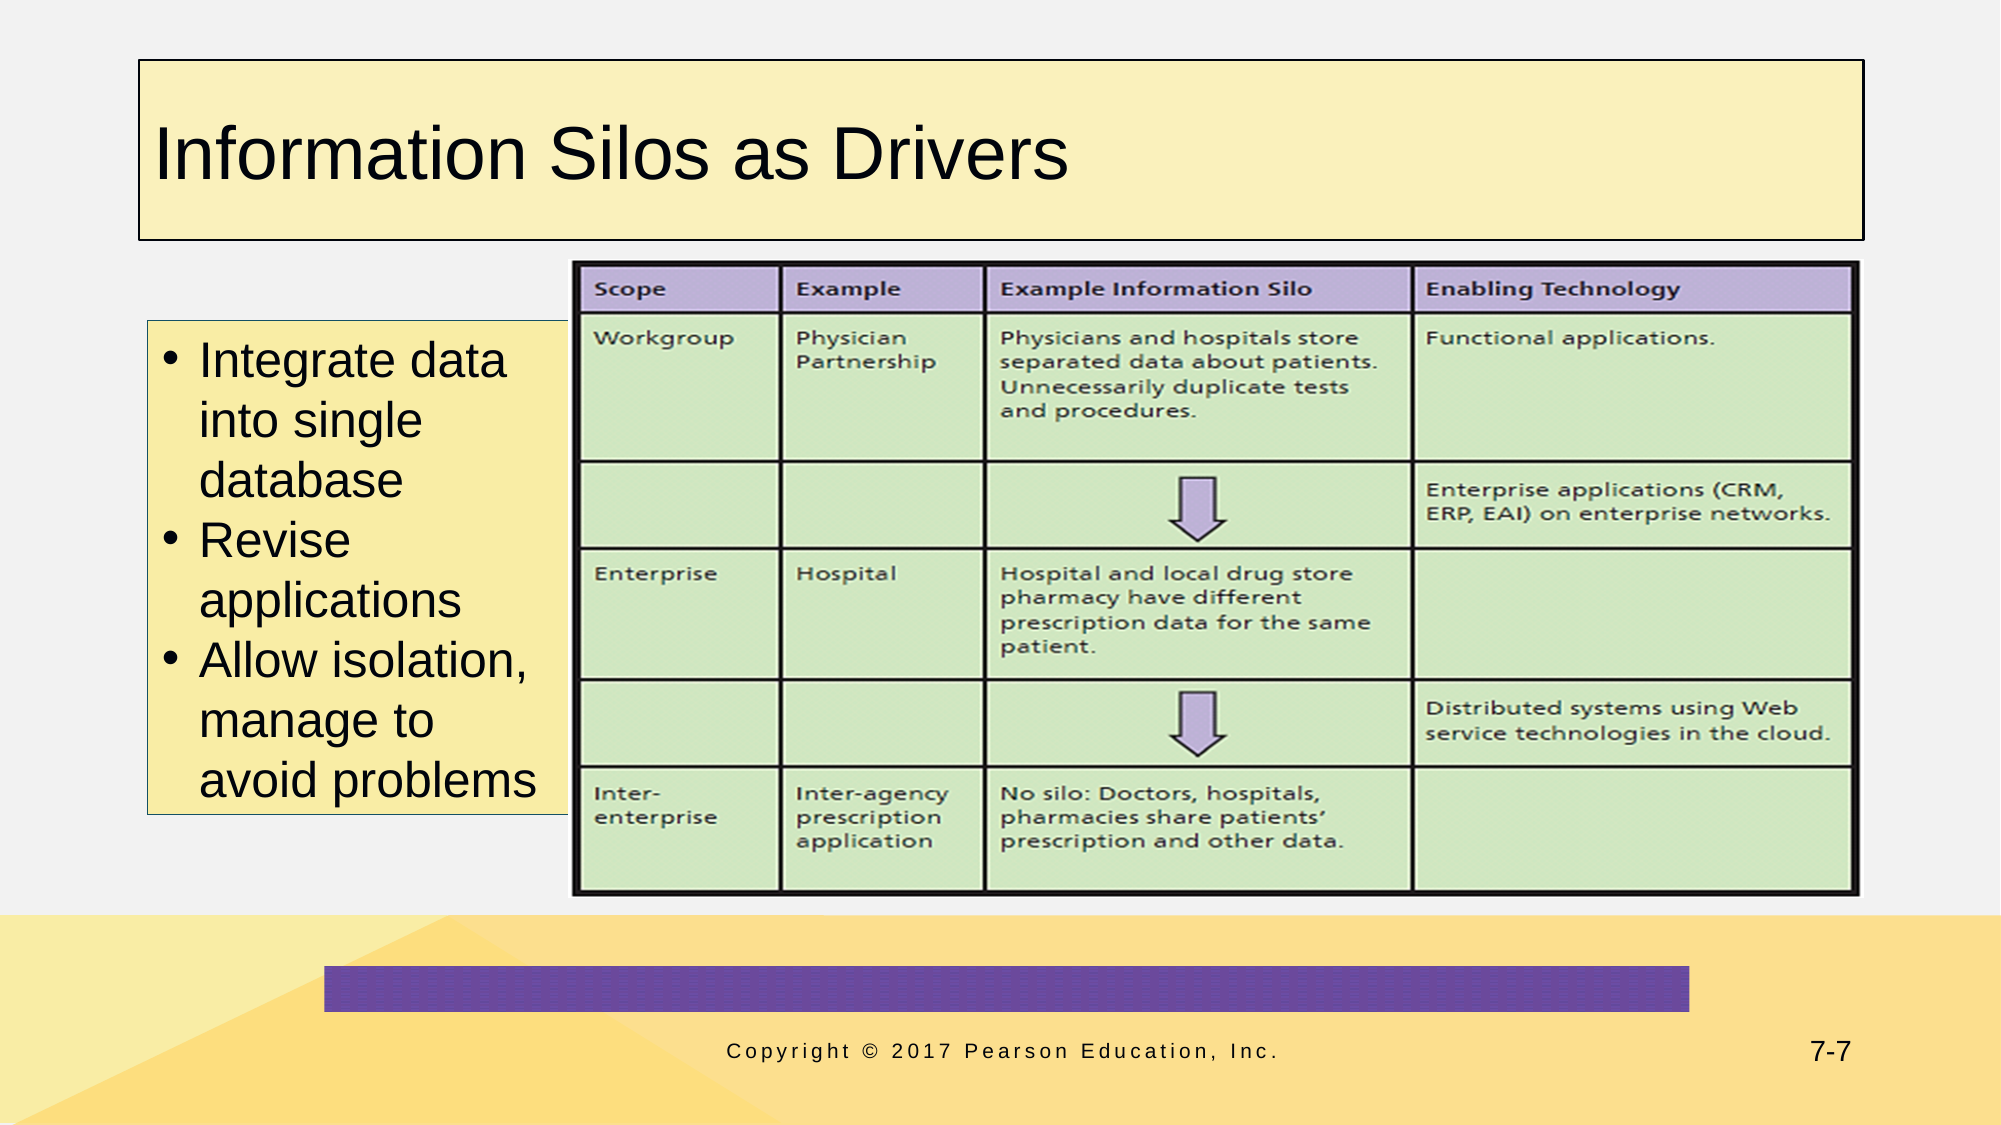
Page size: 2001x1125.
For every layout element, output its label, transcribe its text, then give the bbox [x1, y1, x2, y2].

title Information Silos as Drivers [138, 59, 1865, 241]
footer Copyright © 2017 Pearson Education, Inc. [326, 1025, 1677, 1075]
picture [567, 258, 1864, 899]
text_box Integrate data into single database Revise applications Allow isolation, manage to avoid problems [147, 320, 562, 815]
